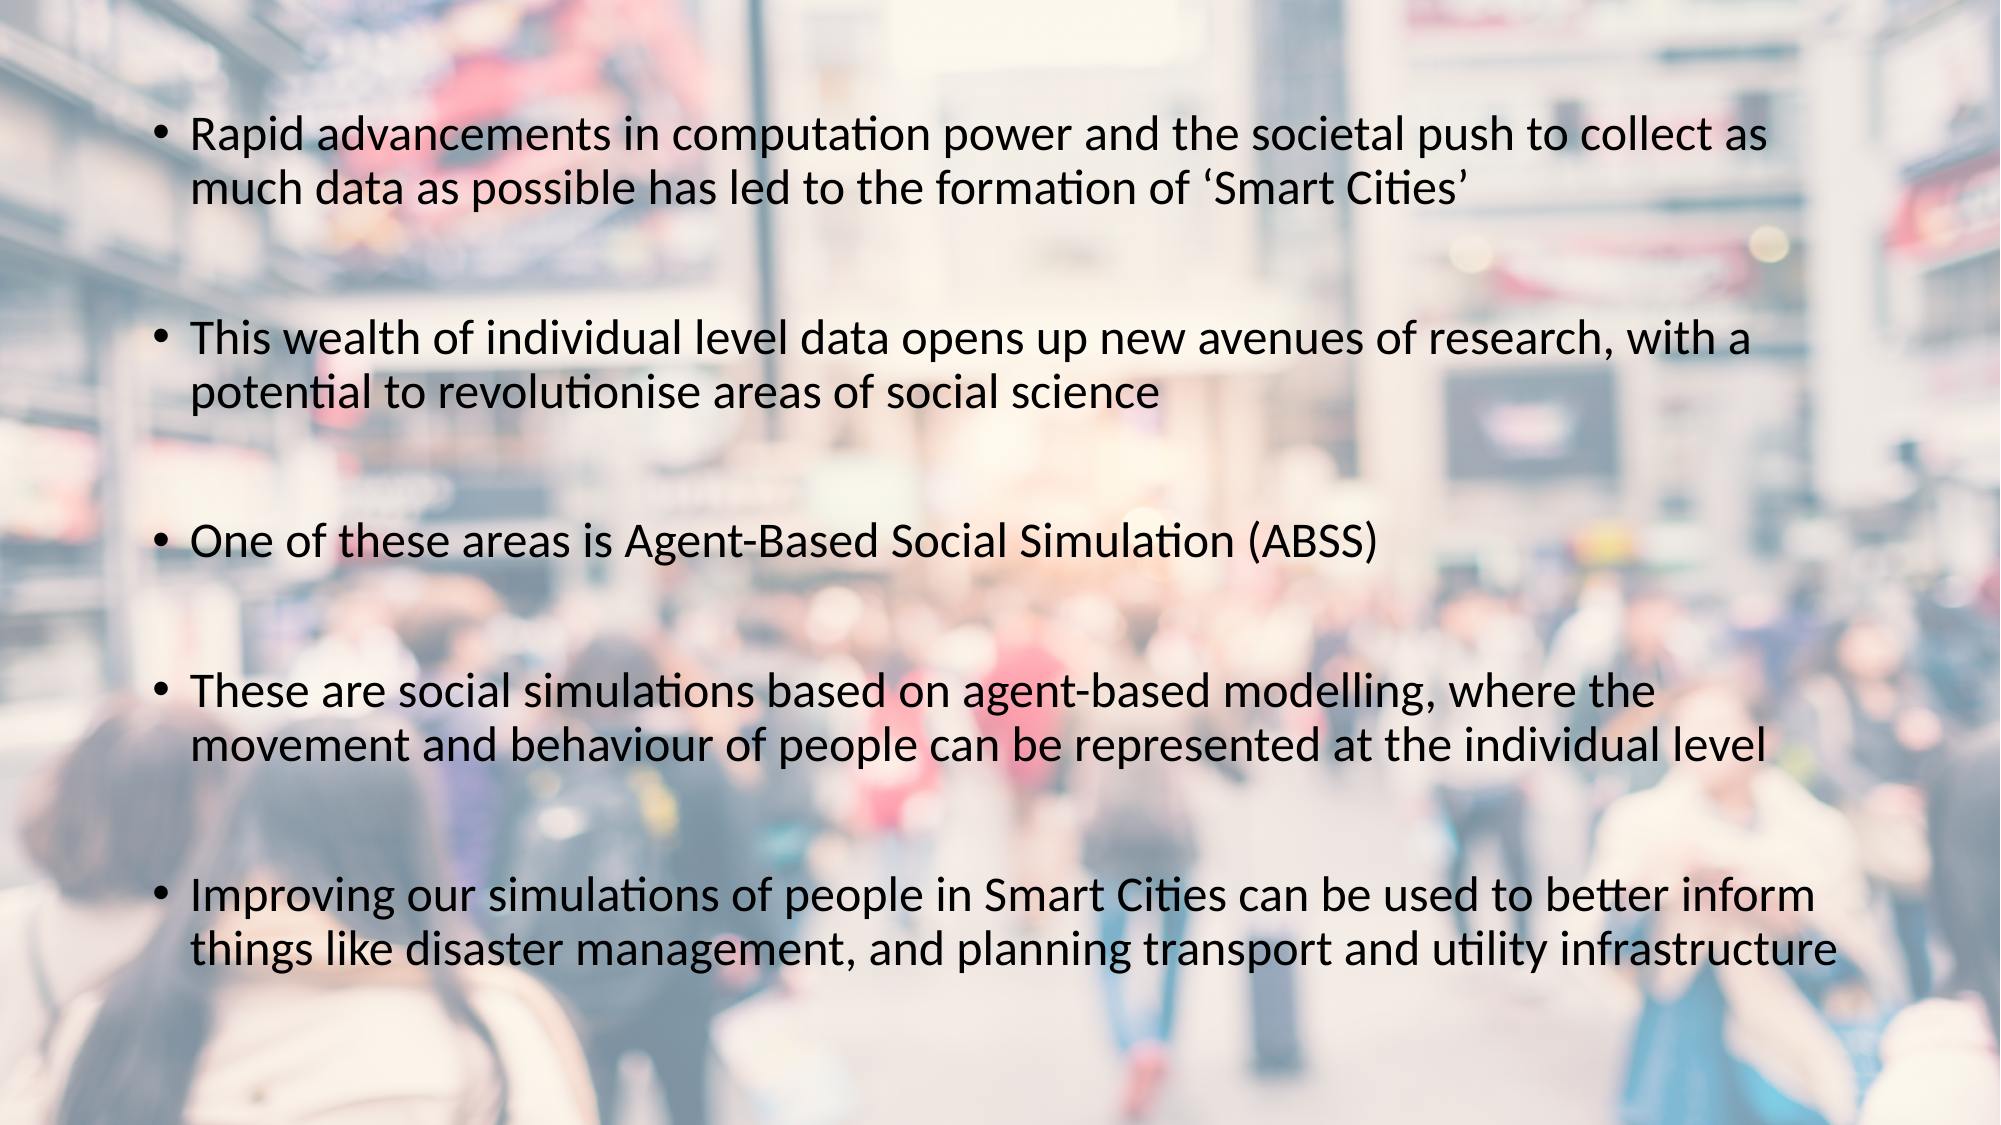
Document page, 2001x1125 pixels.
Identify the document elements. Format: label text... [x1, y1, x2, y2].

list Rapid advancements in computation power and the societal push to collect as much data as possible has led to the formation of ‘Smart Cities’ This wealth of individual level data opens up new avenues of research, with a potential to revolutionise areas of social science One of these areas is Agent-Based Social Simulation (ABSS) These are social simulations based on agent-based modelling, where the movement and behaviour of people can be represented at the individual level Improving our simulations of people in Smart Cities can be used to better inform things like disaster management, and planning transport and utility infrastructure [137, 100, 1863, 1036]
